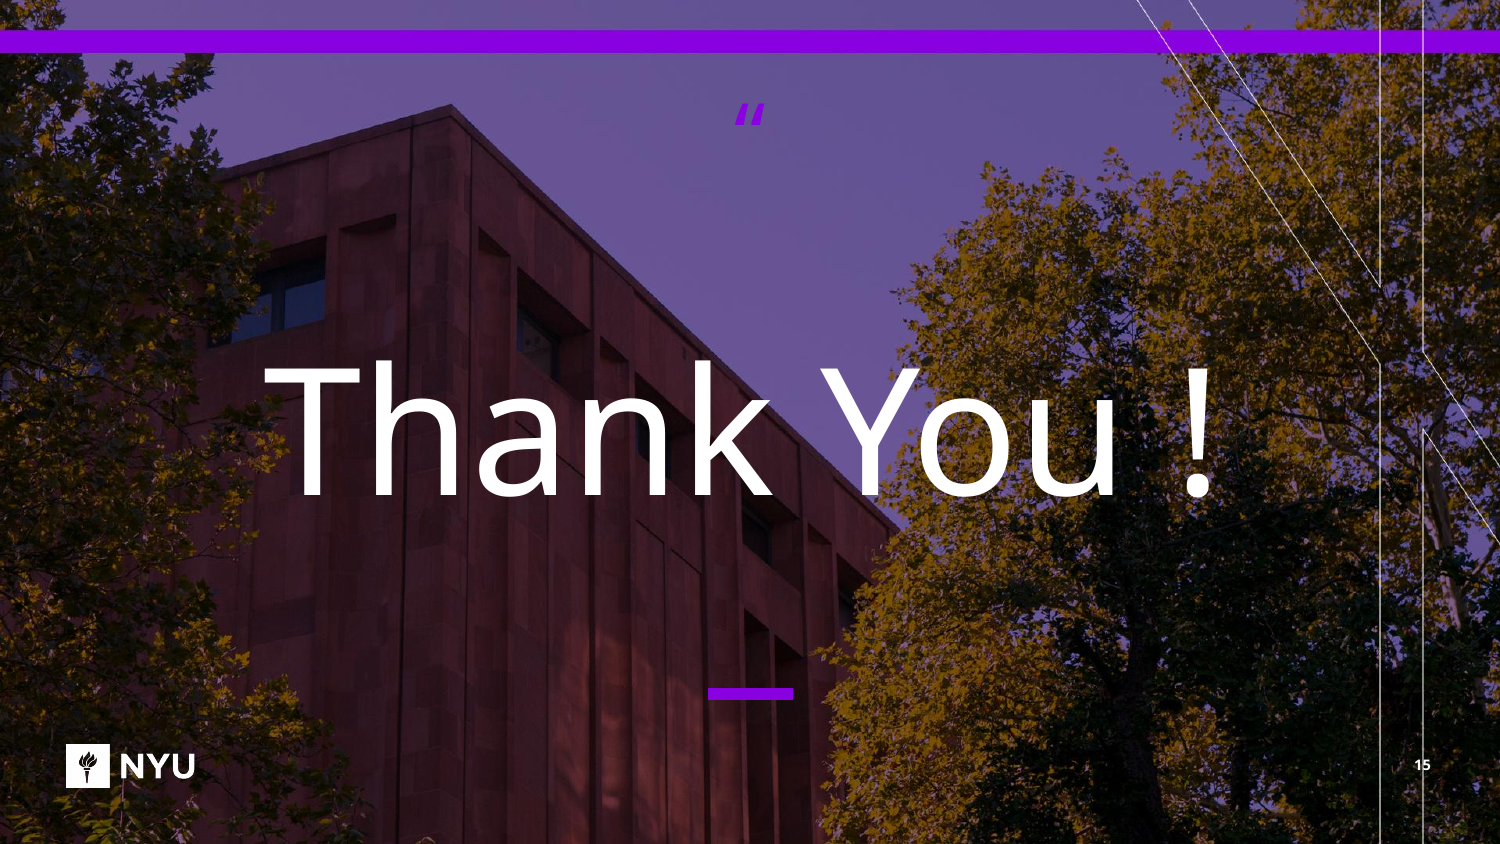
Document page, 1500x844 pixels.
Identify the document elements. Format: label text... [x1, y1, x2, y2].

picture [0, 0, 1500, 844]
title Thank You ! [135, 302, 1351, 797]
